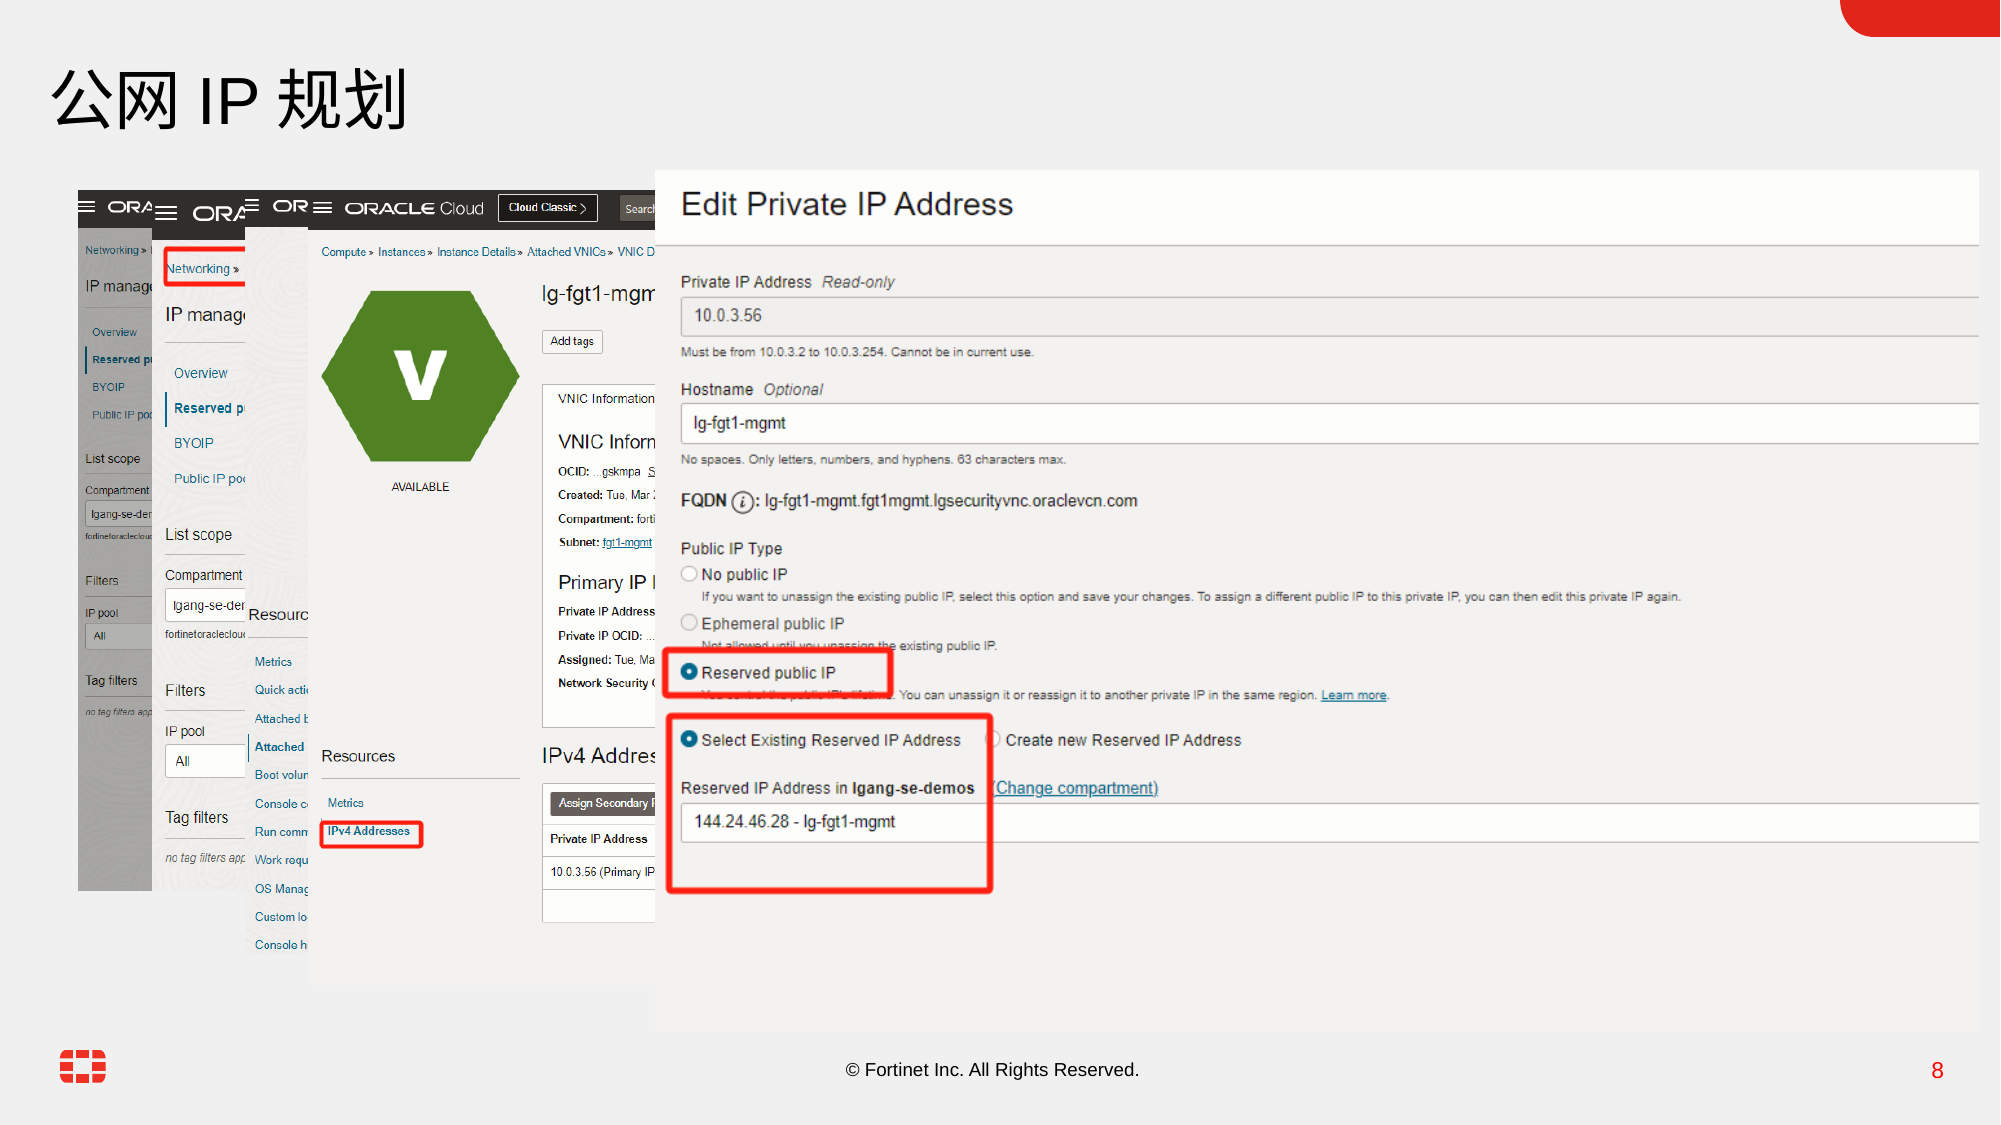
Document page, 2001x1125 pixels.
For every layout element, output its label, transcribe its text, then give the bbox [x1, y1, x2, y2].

picture [78, 169, 1979, 1032]
text_box 公网IP规划 [33, 59, 426, 147]
